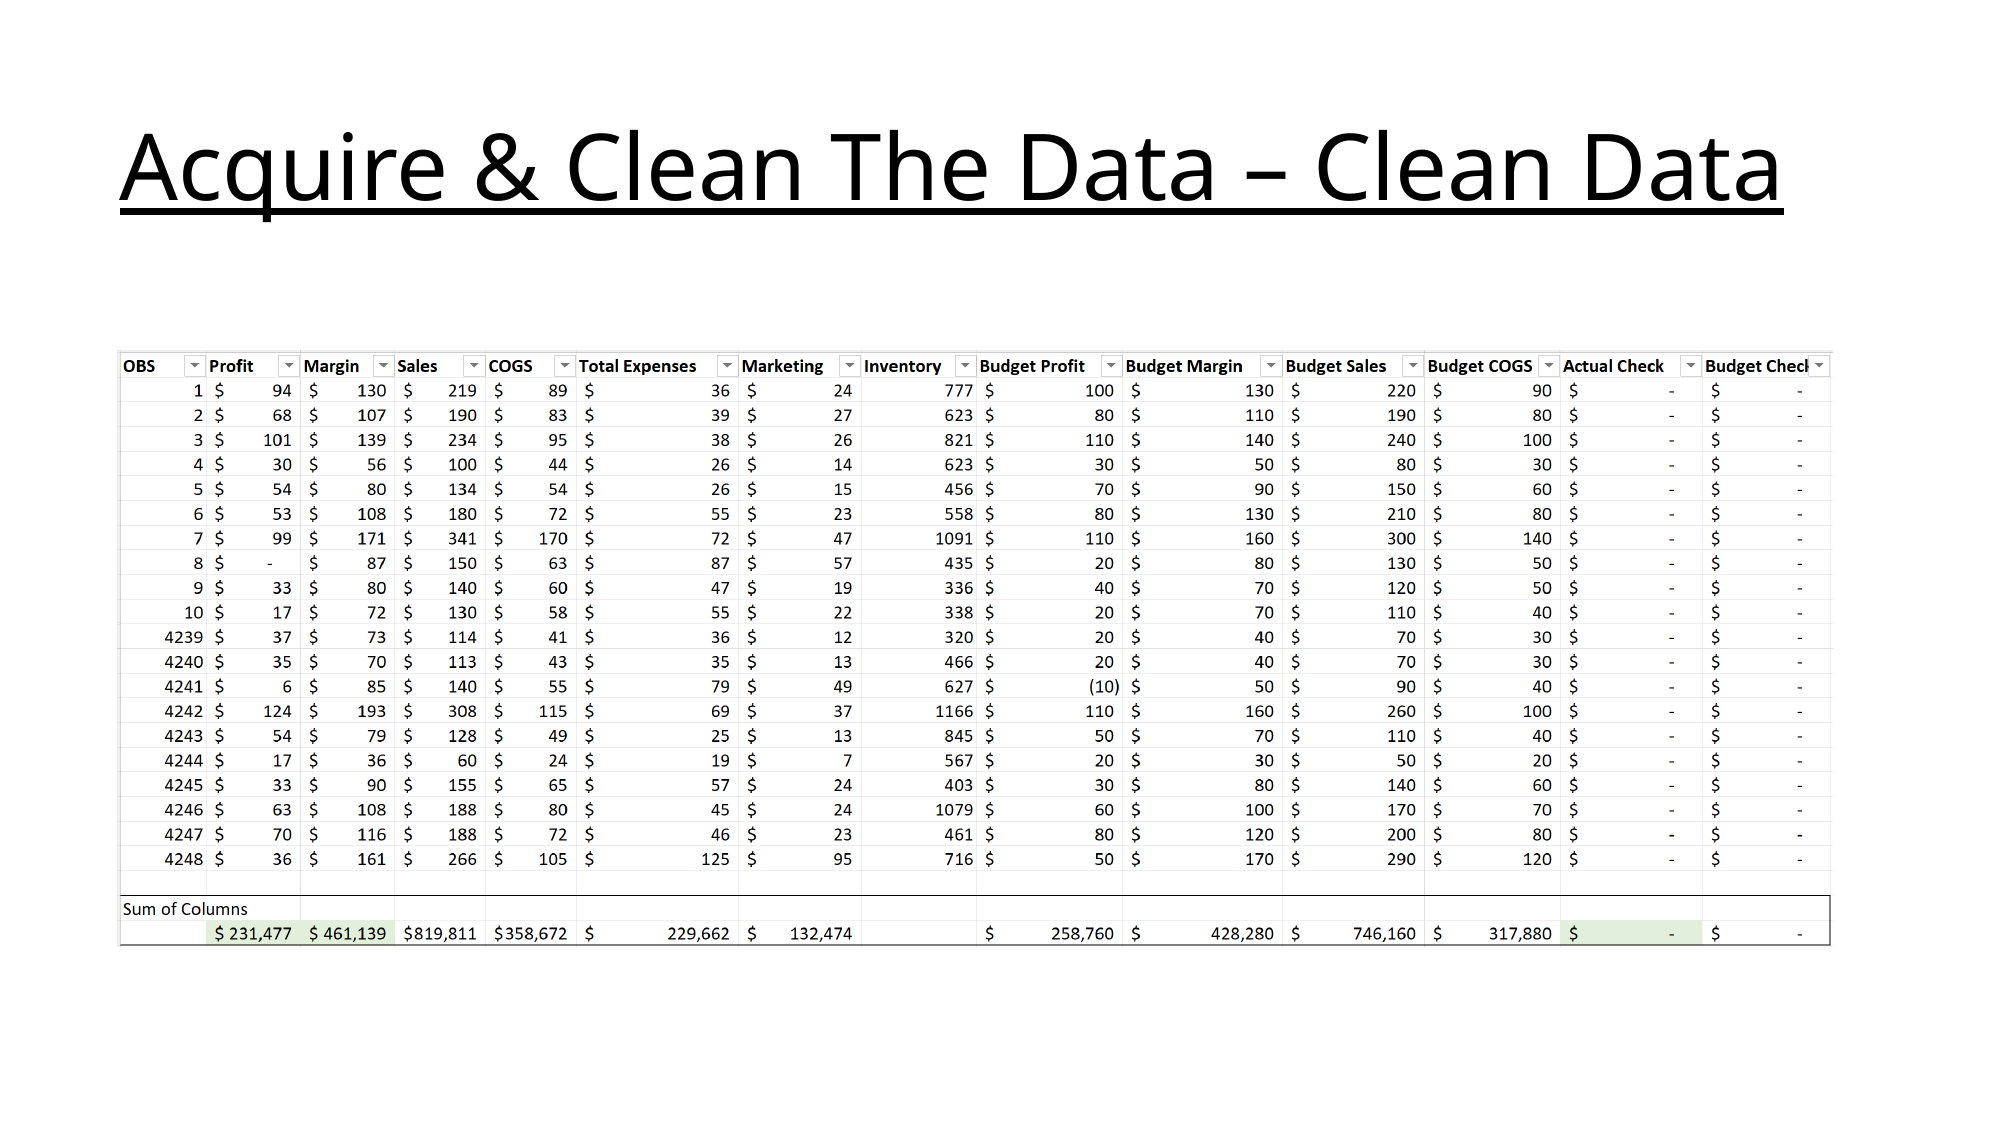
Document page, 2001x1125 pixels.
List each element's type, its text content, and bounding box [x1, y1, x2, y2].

picture [117, 350, 1833, 947]
title Acquire & Clean The Data – Clean Data [104, 68, 1895, 274]
